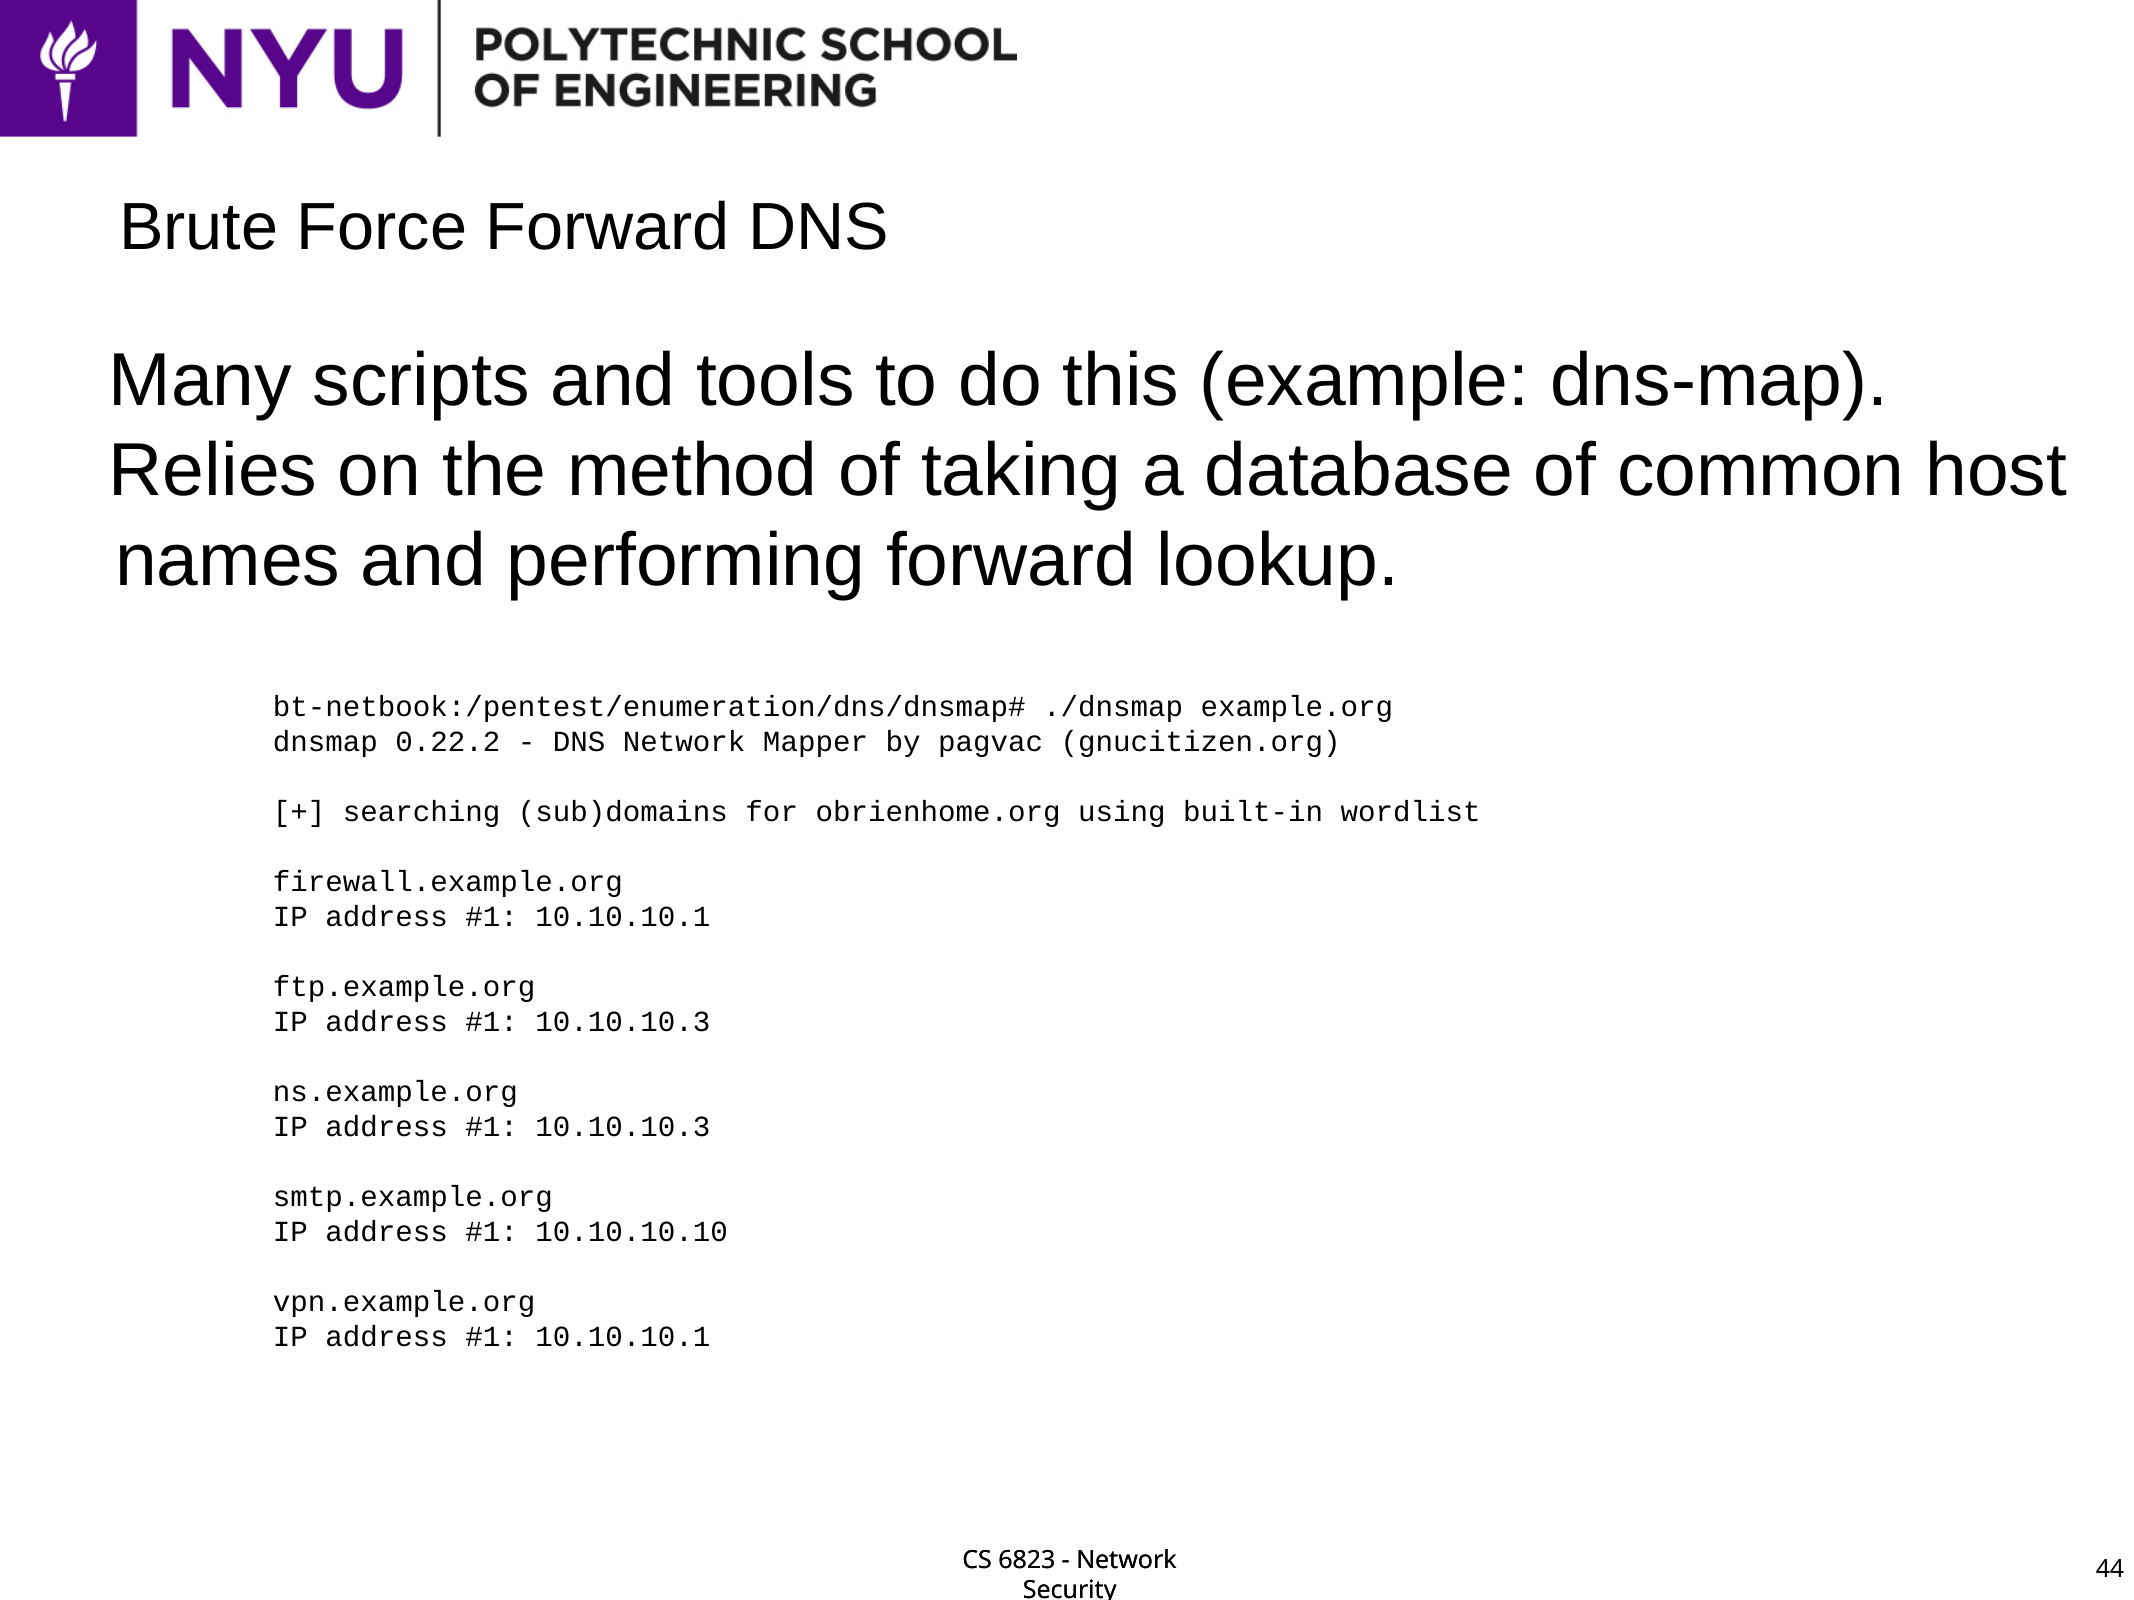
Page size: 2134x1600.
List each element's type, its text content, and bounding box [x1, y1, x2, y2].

text_box bt-netbook:/pentest/enumeration/dns/dnsmap# ./dnsmap example.org dnsmap 0.22.2 - DNS Network Mapper by pagvac (gnucitizen.org) [+] searching (sub)domains for obrienhome.org using built-in wordlist firewall.example.org IP address #1: 10.10.10.1 ftp.example.org IP address #1: 10.10.10.3 ns.example.org IP address #1: 10.10.10.3 smtp.example.org IP address #1: 10.10.10.10 vpn.example.org IP address #1: 10.10.10.1 [266, 687, 1832, 1378]
text_box 44 [2042, 1552, 2134, 1586]
text_box CS 6823 - Network Security [912, 1559, 1228, 1589]
title Brute Force Forward DNS [104, 174, 2024, 286]
list Many scripts and tools to do this (example: dns-map). Relies on the method of taking a database of common host names and performing forward lookup. [93, 322, 2084, 1050]
picture [0, 0, 1017, 138]
